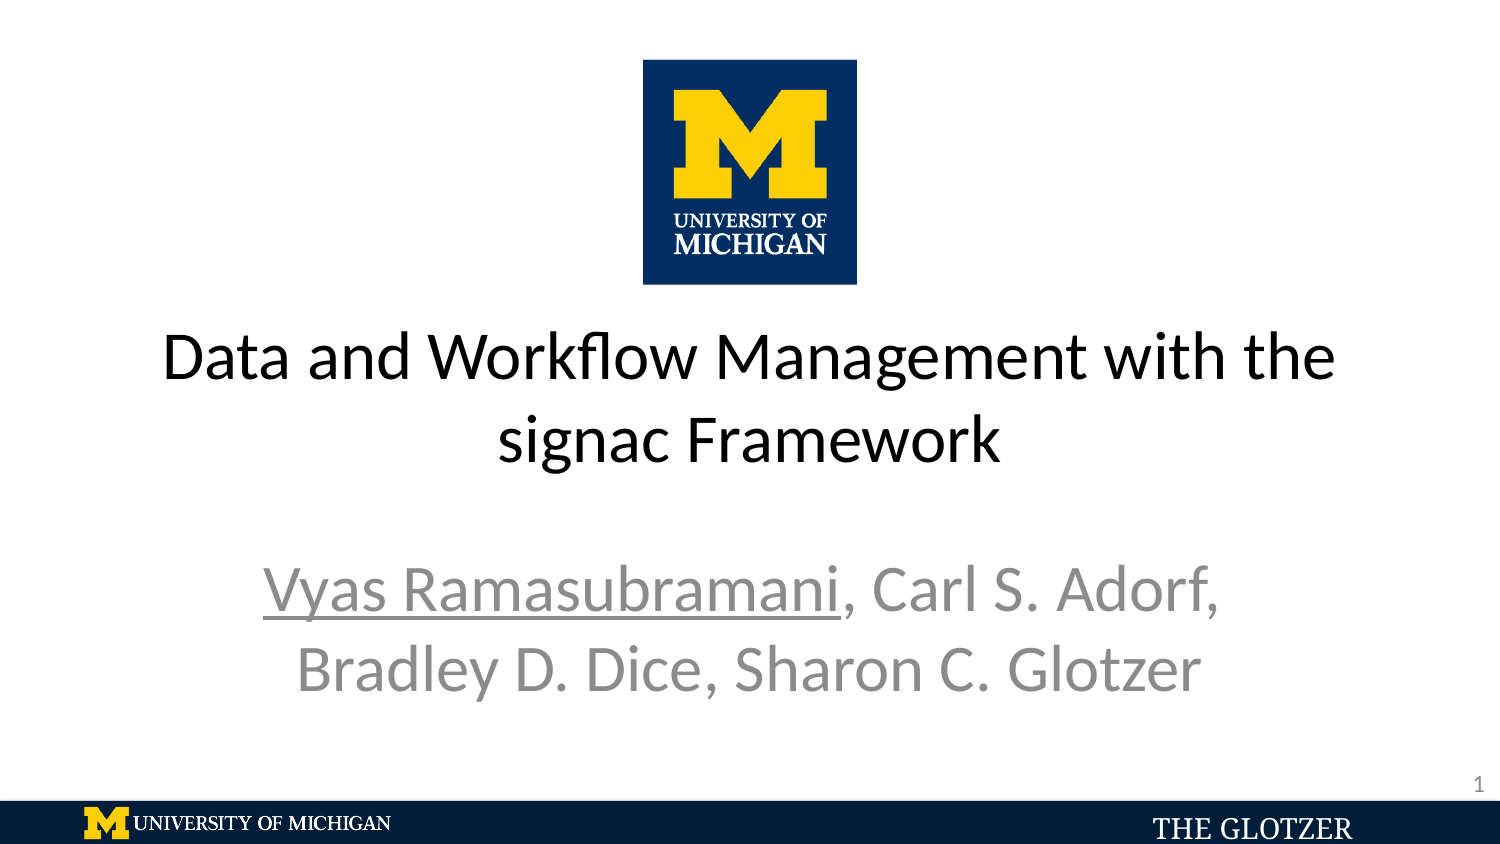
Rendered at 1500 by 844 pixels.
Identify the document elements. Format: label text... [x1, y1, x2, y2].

subtitle Vyas Ramasubramani, Carl S. Adorf, Bradley D. Dice, Sharon C. Glotzer [151, 537, 1349, 798]
picture [84, 806, 391, 840]
picture [643, 59, 857, 285]
title Data and Workflow Management with the signac Framework [112, 302, 1388, 484]
